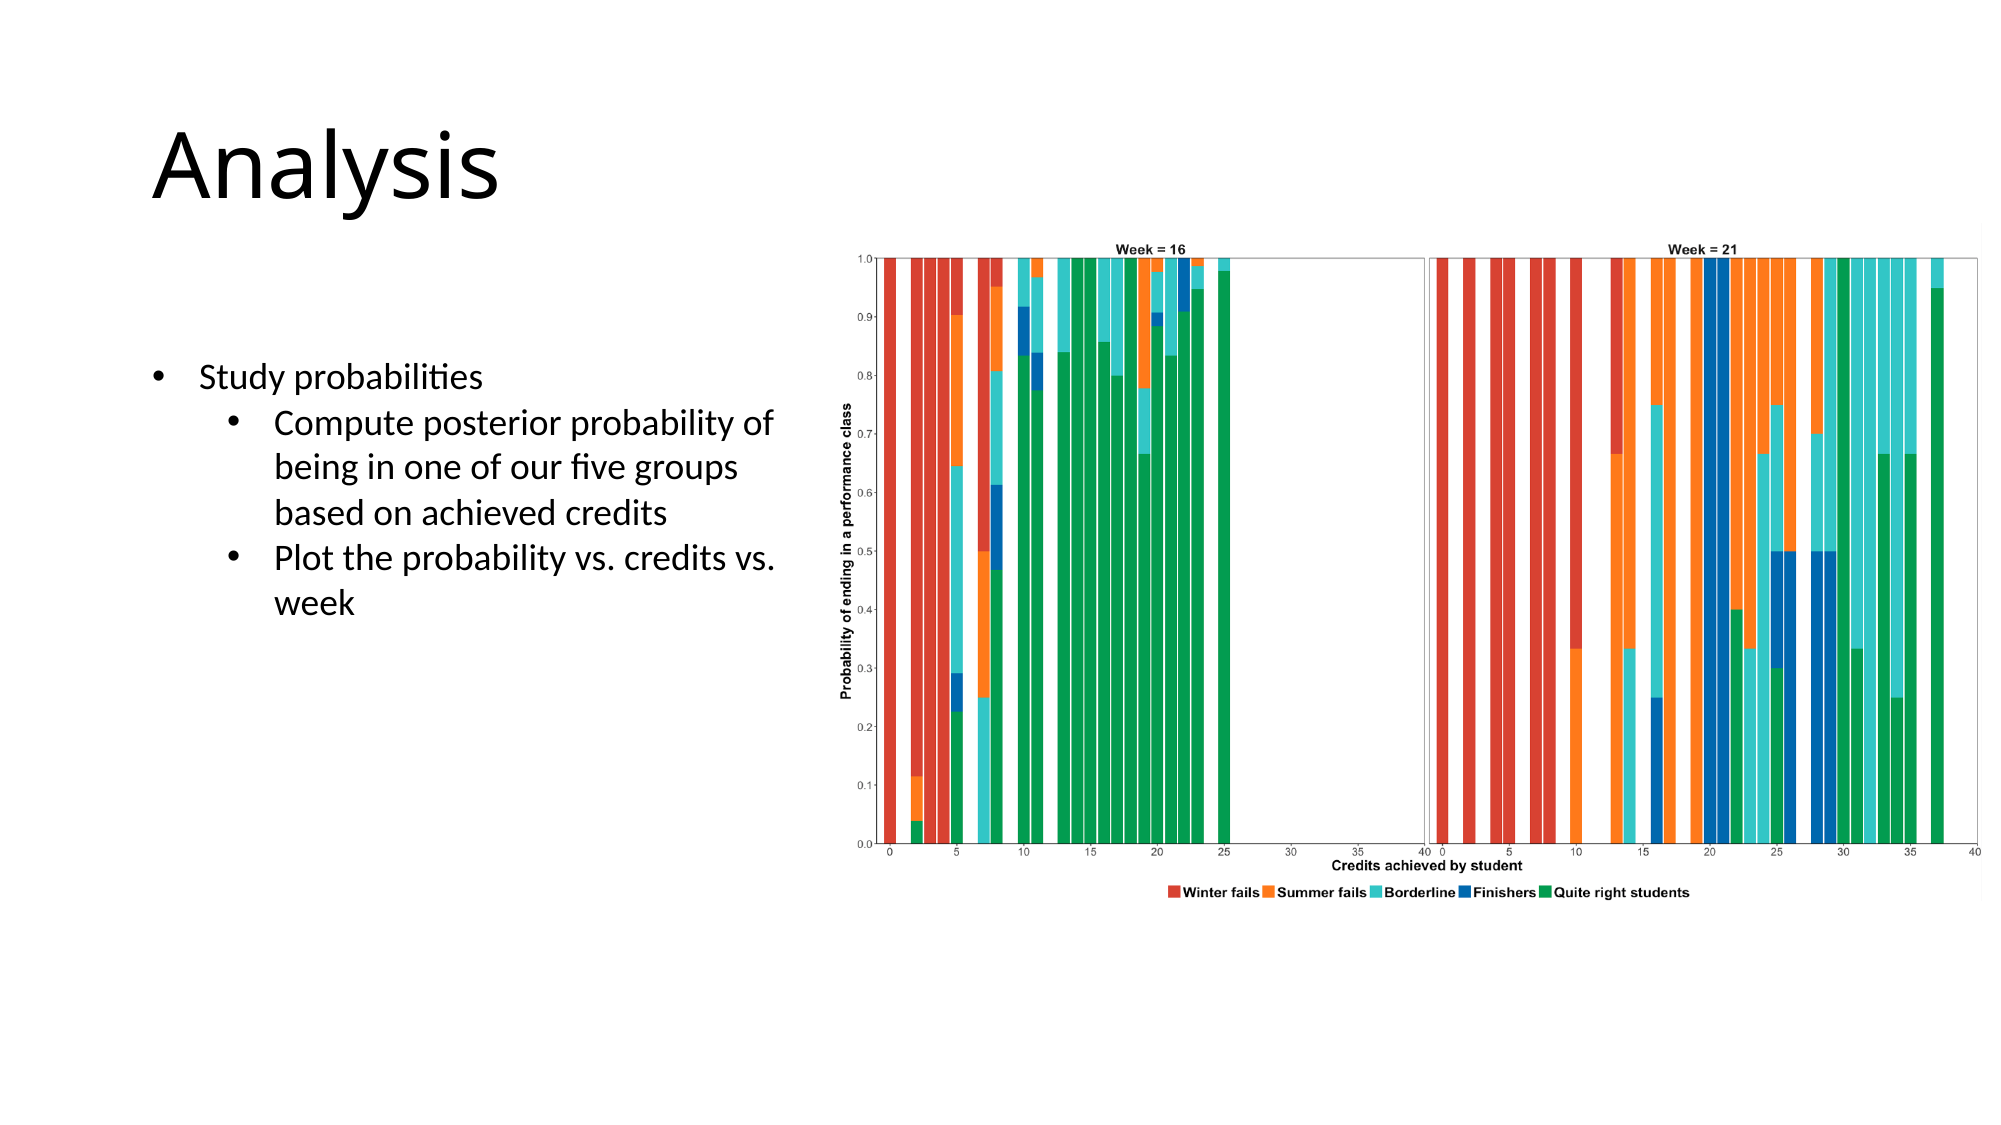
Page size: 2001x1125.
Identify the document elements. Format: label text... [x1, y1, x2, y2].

text_box Study probabilities Compute posterior probability of being in one of our five groups based on achieved credits Plot the probability vs. credits vs. week [137, 345, 836, 630]
title Analysis [137, 59, 1863, 278]
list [836, 223, 1982, 901]
